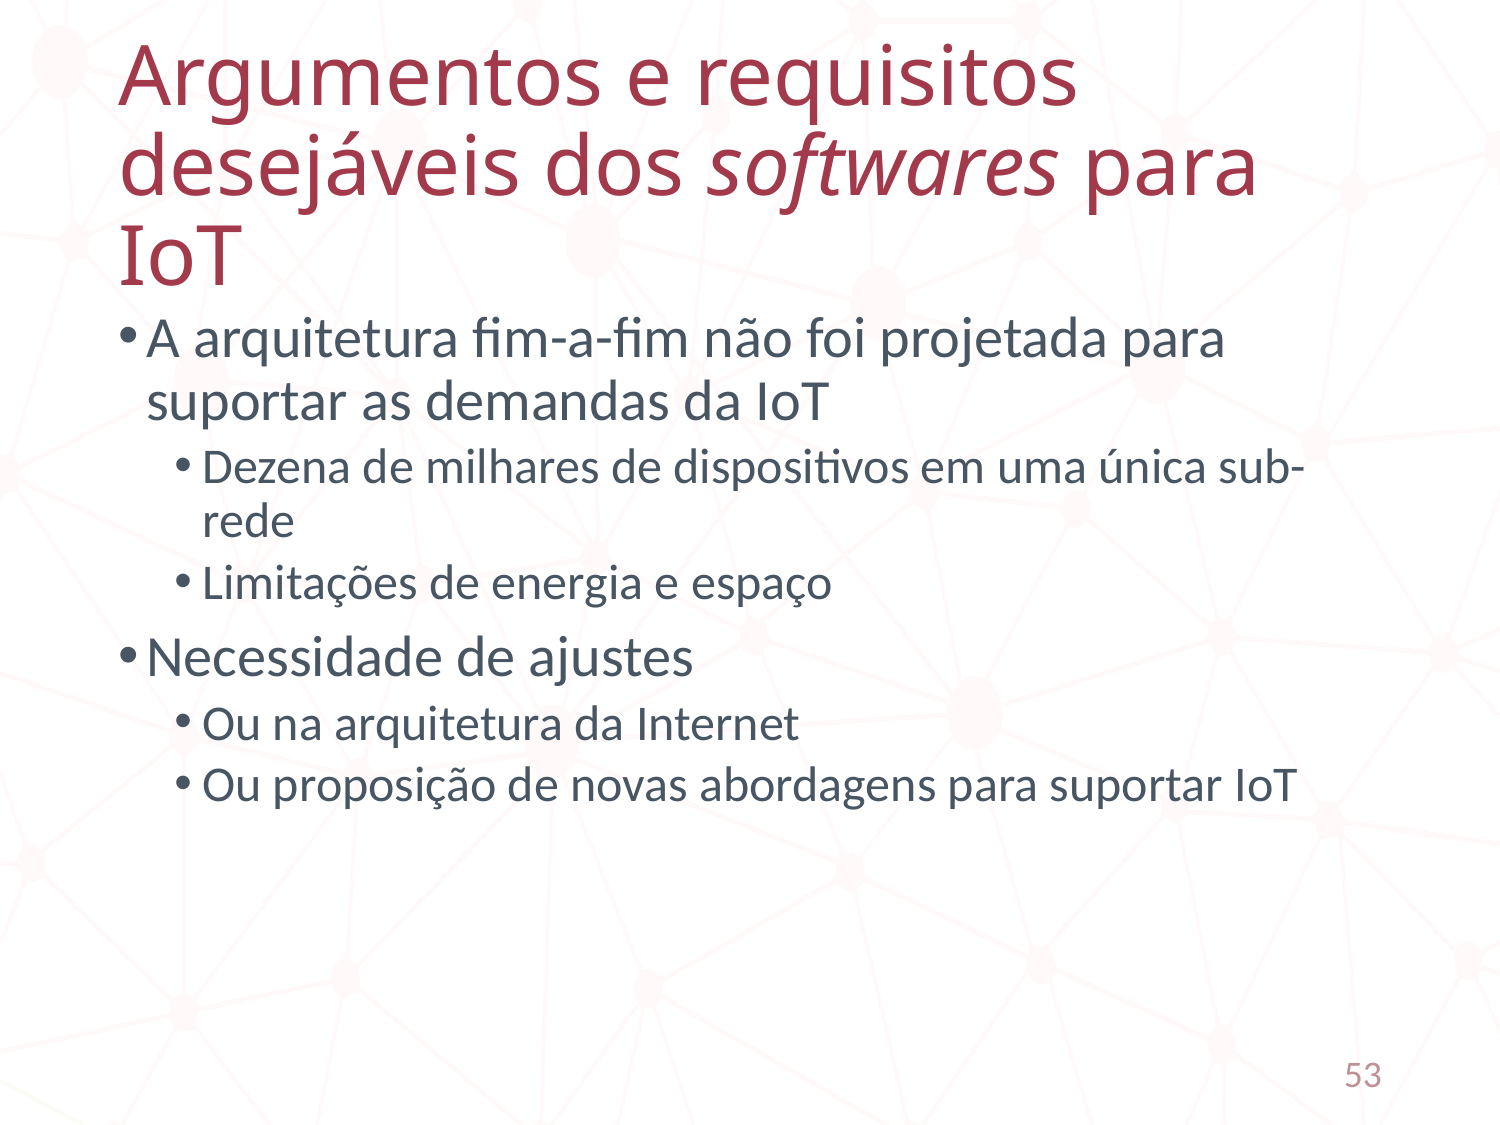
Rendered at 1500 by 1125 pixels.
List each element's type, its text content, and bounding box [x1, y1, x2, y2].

slide_number 53 [1059, 1042, 1397, 1103]
title Argumentos e requisitos desejáveis dos softwares para IoT [103, 59, 1397, 278]
list A arquitetura fim-a-fim não foi projetada para suportar as demandas da IoT Dezena de milhares de dispositivos em uma única sub-rede Limitações de energia e espaço Necessidade de ajustes Ou na arquitetura da Internet Ou proposição de novas abordagens para suportar IoT [103, 299, 1397, 1014]
